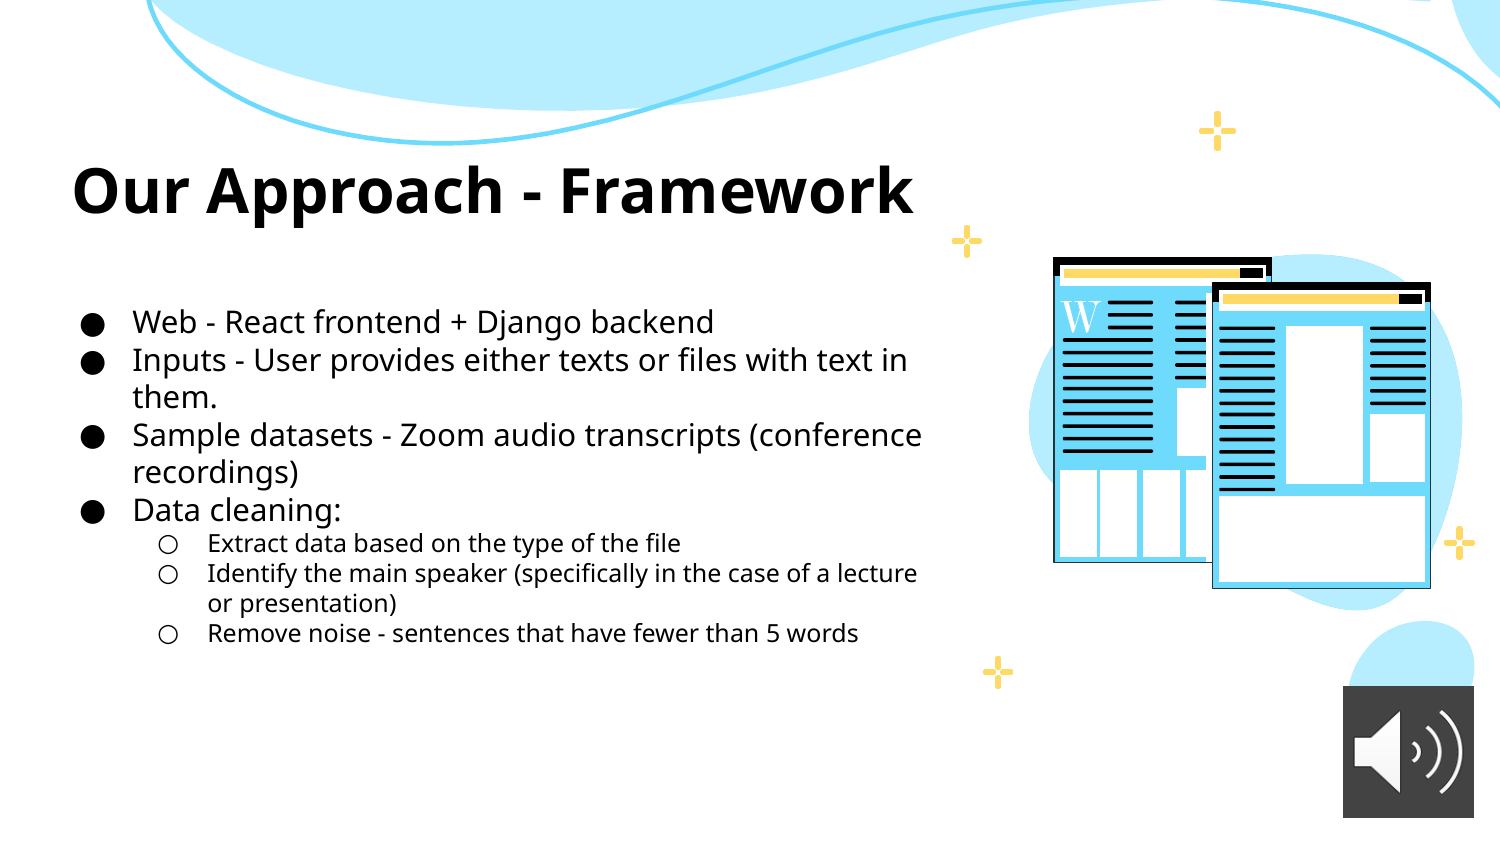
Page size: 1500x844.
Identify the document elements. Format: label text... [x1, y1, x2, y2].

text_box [953, 226, 980, 256]
subtitle Web - React frontend + Django backend Inputs - User provides either texts or files with text in them. Sample datasets - Zoom audio transcripts (conference recordings) Data cleaning: Extract data based on the type of the file Identify the main speaker (specifically in the case of a lecture or presentation) Remove noise - sentences that have fewer than 5 words [42, 262, 954, 756]
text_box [1028, 254, 1463, 611]
text_box [1349, 620, 1475, 683]
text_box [1468, 528, 1473, 558]
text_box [984, 657, 1012, 687]
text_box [1201, 113, 1234, 150]
picture [1341, 685, 1476, 819]
title Our Approach - Framework [56, 98, 980, 242]
